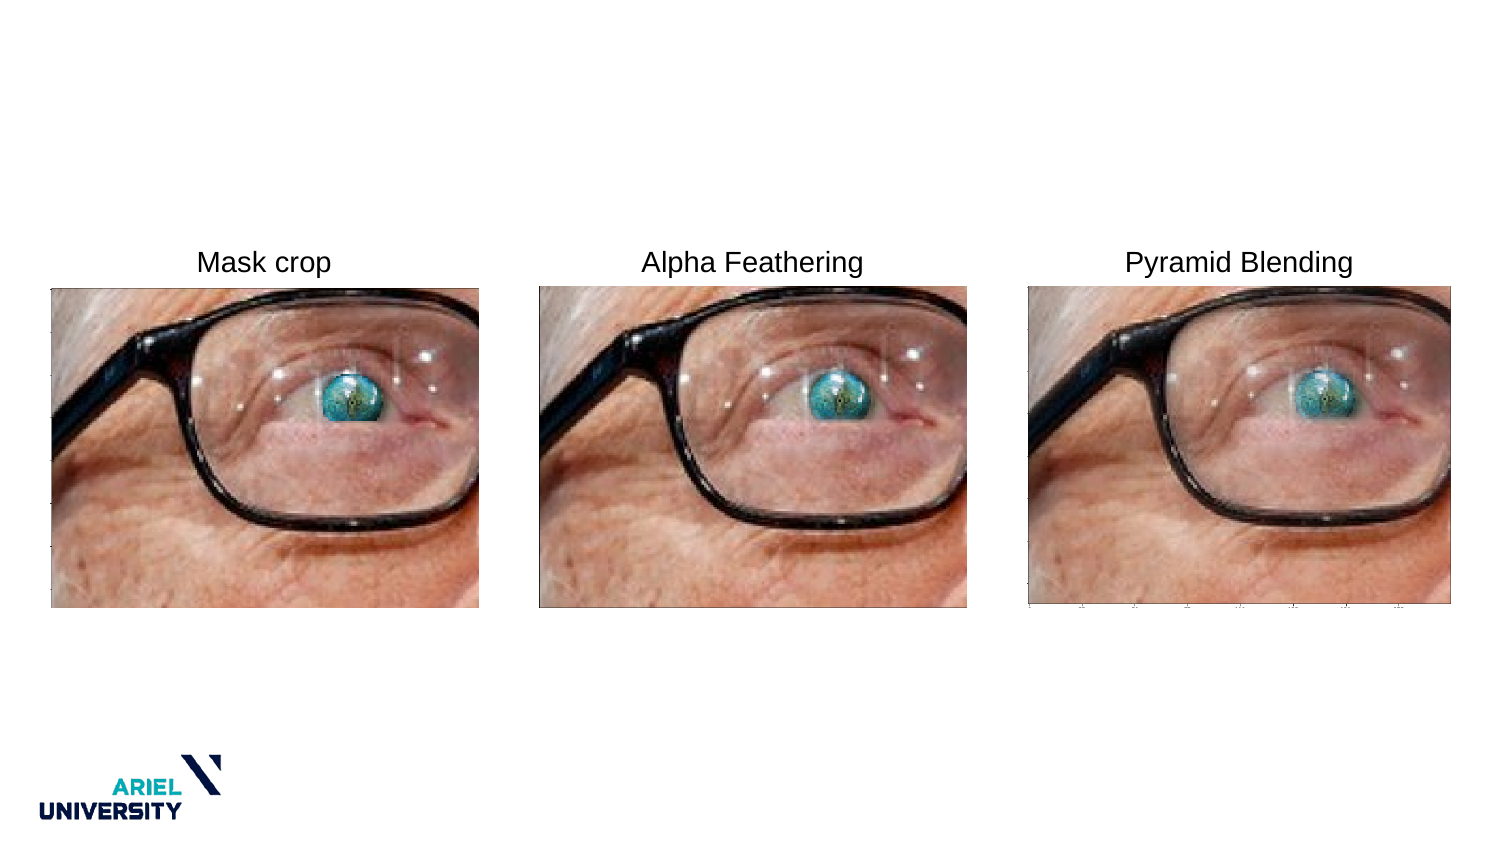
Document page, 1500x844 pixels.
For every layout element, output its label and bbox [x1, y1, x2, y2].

text_box [50, 235, 1452, 608]
picture [14, 743, 246, 830]
